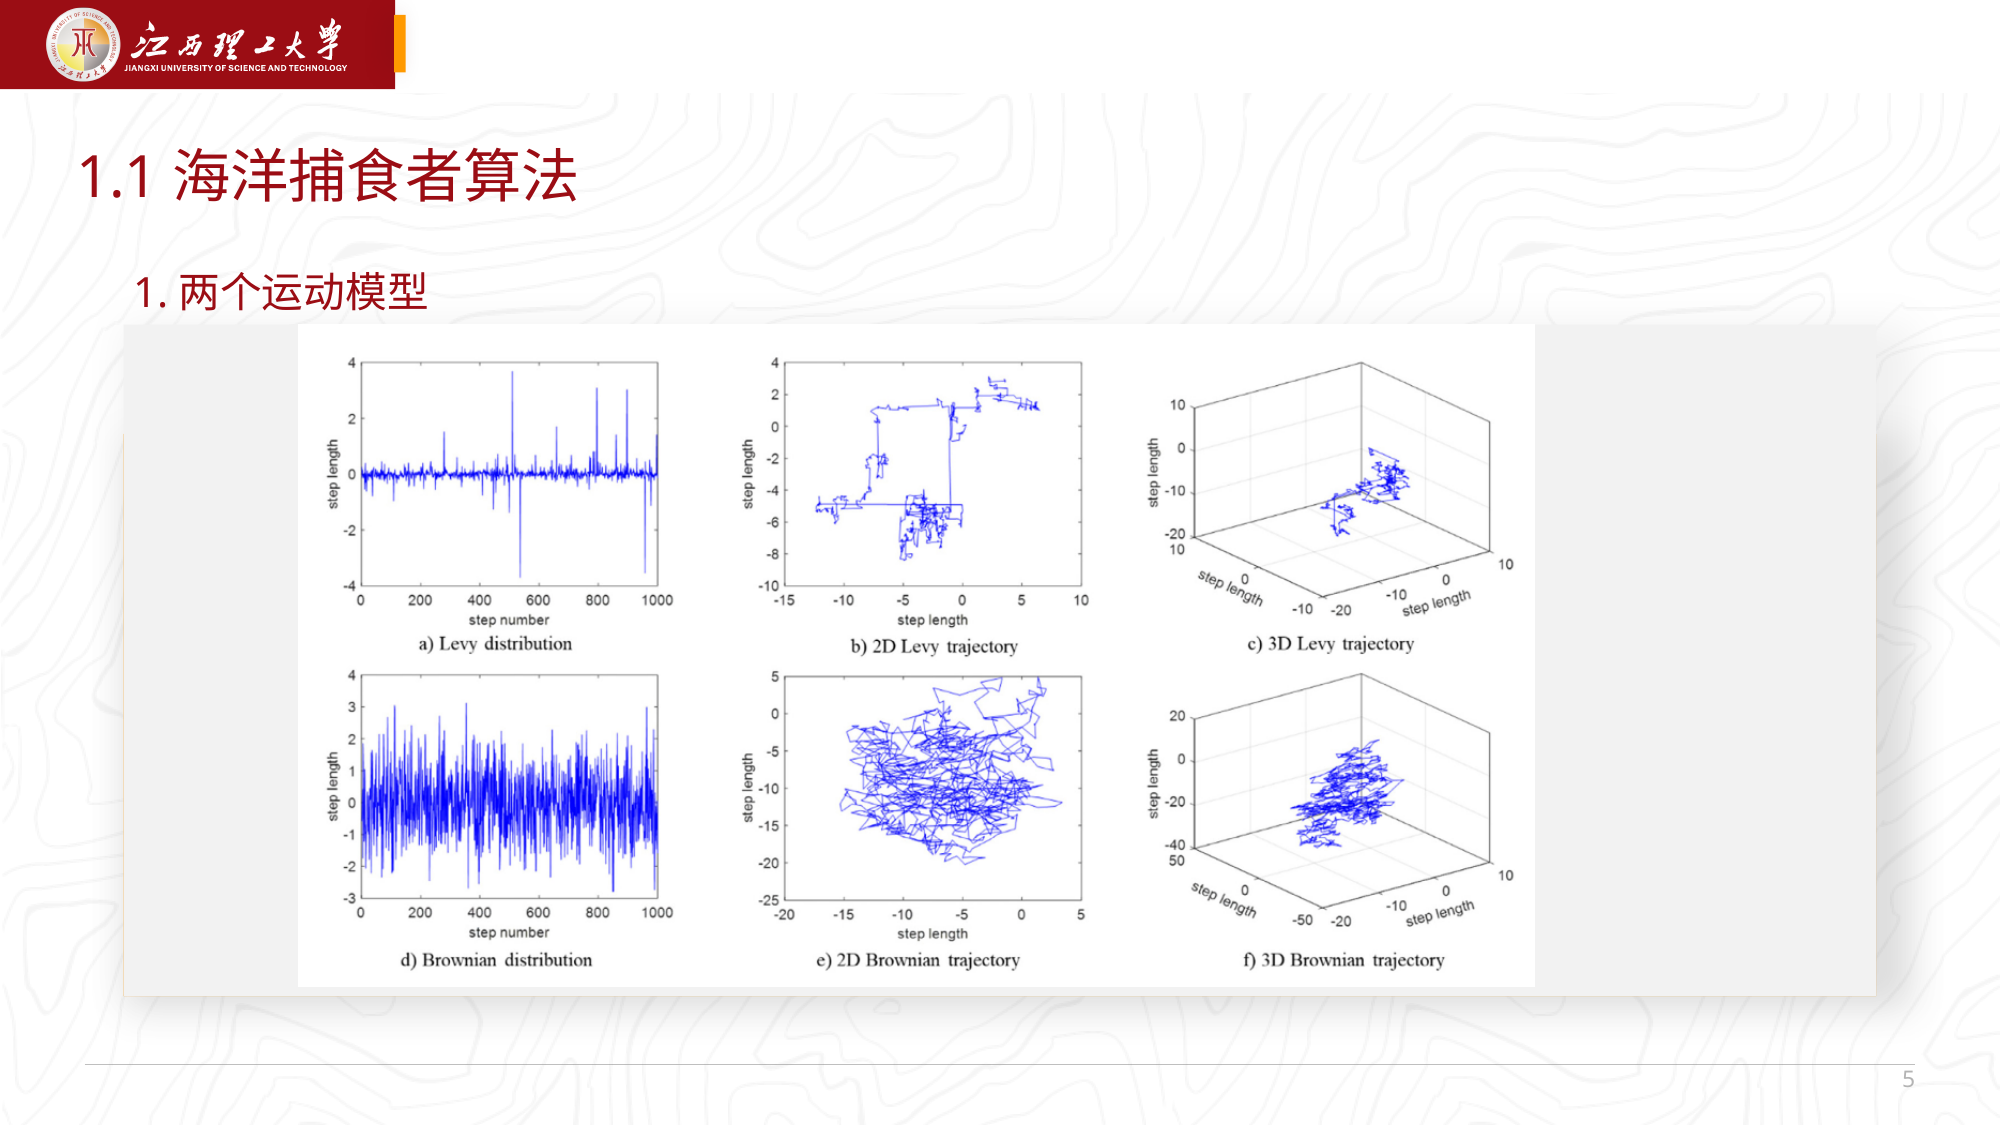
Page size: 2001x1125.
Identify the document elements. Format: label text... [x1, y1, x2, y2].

text_box [123, 324, 1877, 997]
picture [46, 4, 355, 85]
picture [298, 324, 1535, 987]
text_box 1.1海洋捕食者算法 [61, 131, 595, 216]
slide_number [1765, 1056, 1916, 1104]
text_box 1.两个运动模型 [118, 258, 444, 373]
